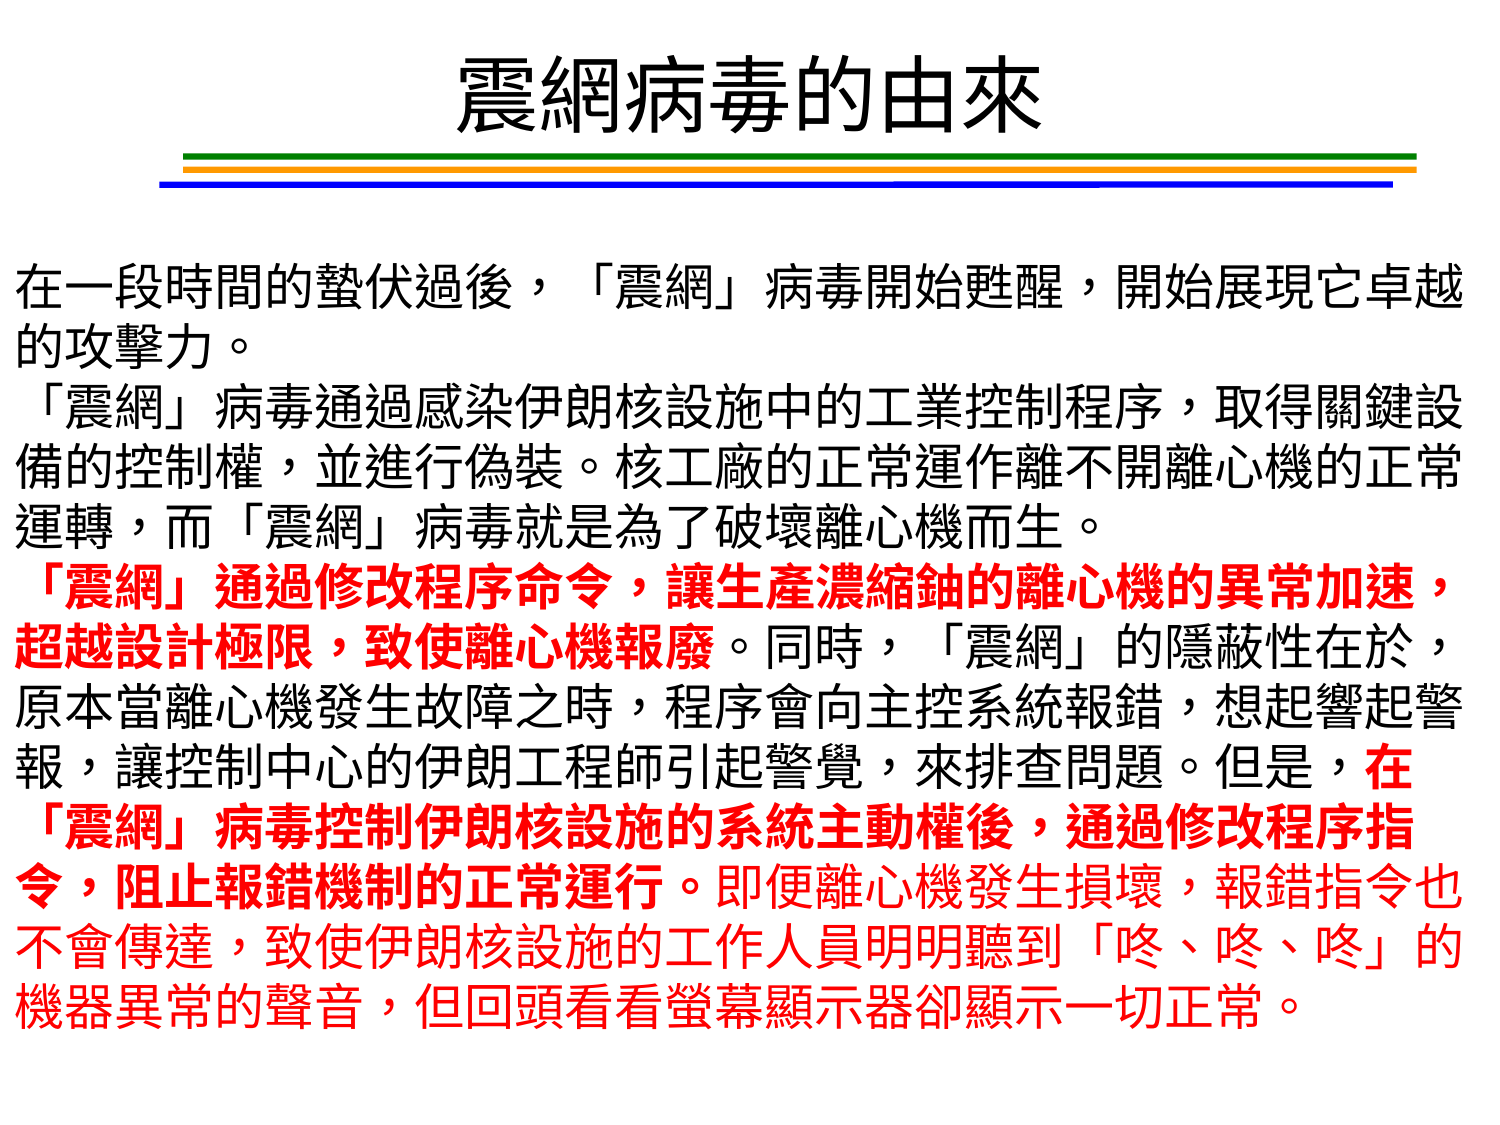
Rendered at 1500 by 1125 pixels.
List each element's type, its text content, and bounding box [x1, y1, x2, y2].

text_box 在一段時間的蟄伏過後，「震網」病毒開始甦醒，開始展現它卓越的攻擊力。 「震網」病毒通過感染伊朗核設施中的工業控制程序，取得關鍵設備的控制權，並進行偽裝。核工廠的正常運作離不開離心機的正常運轉，而「震網」病毒就是為了破壞離心機而生。 「震網」通過修改程序命令，讓生產濃縮鈾的離心機的異常加速，超越設計極限，致使離心機報廢。同時，「震網」的隱蔽性在於，原本當離心機發生故障之時，程序會向主控系統報錯，想起響起警報，讓控制中心的伊朗工程師引起警覺，來排查問題。但是，在「震網」病毒控制伊朗核設施的系統主動權後，通過修改程序指令，阻止報錯機制的正常運行。即便離心機發生損壞，報錯指令也不會傳達，致使伊朗核設施的工作人員明明聽到「咚、咚、咚」的機器異常的聲音，但回頭看看螢幕顯示器卻顯示一切正常。 [0, 208, 1500, 1043]
title 震網病毒的由來 [0, 42, 1500, 144]
